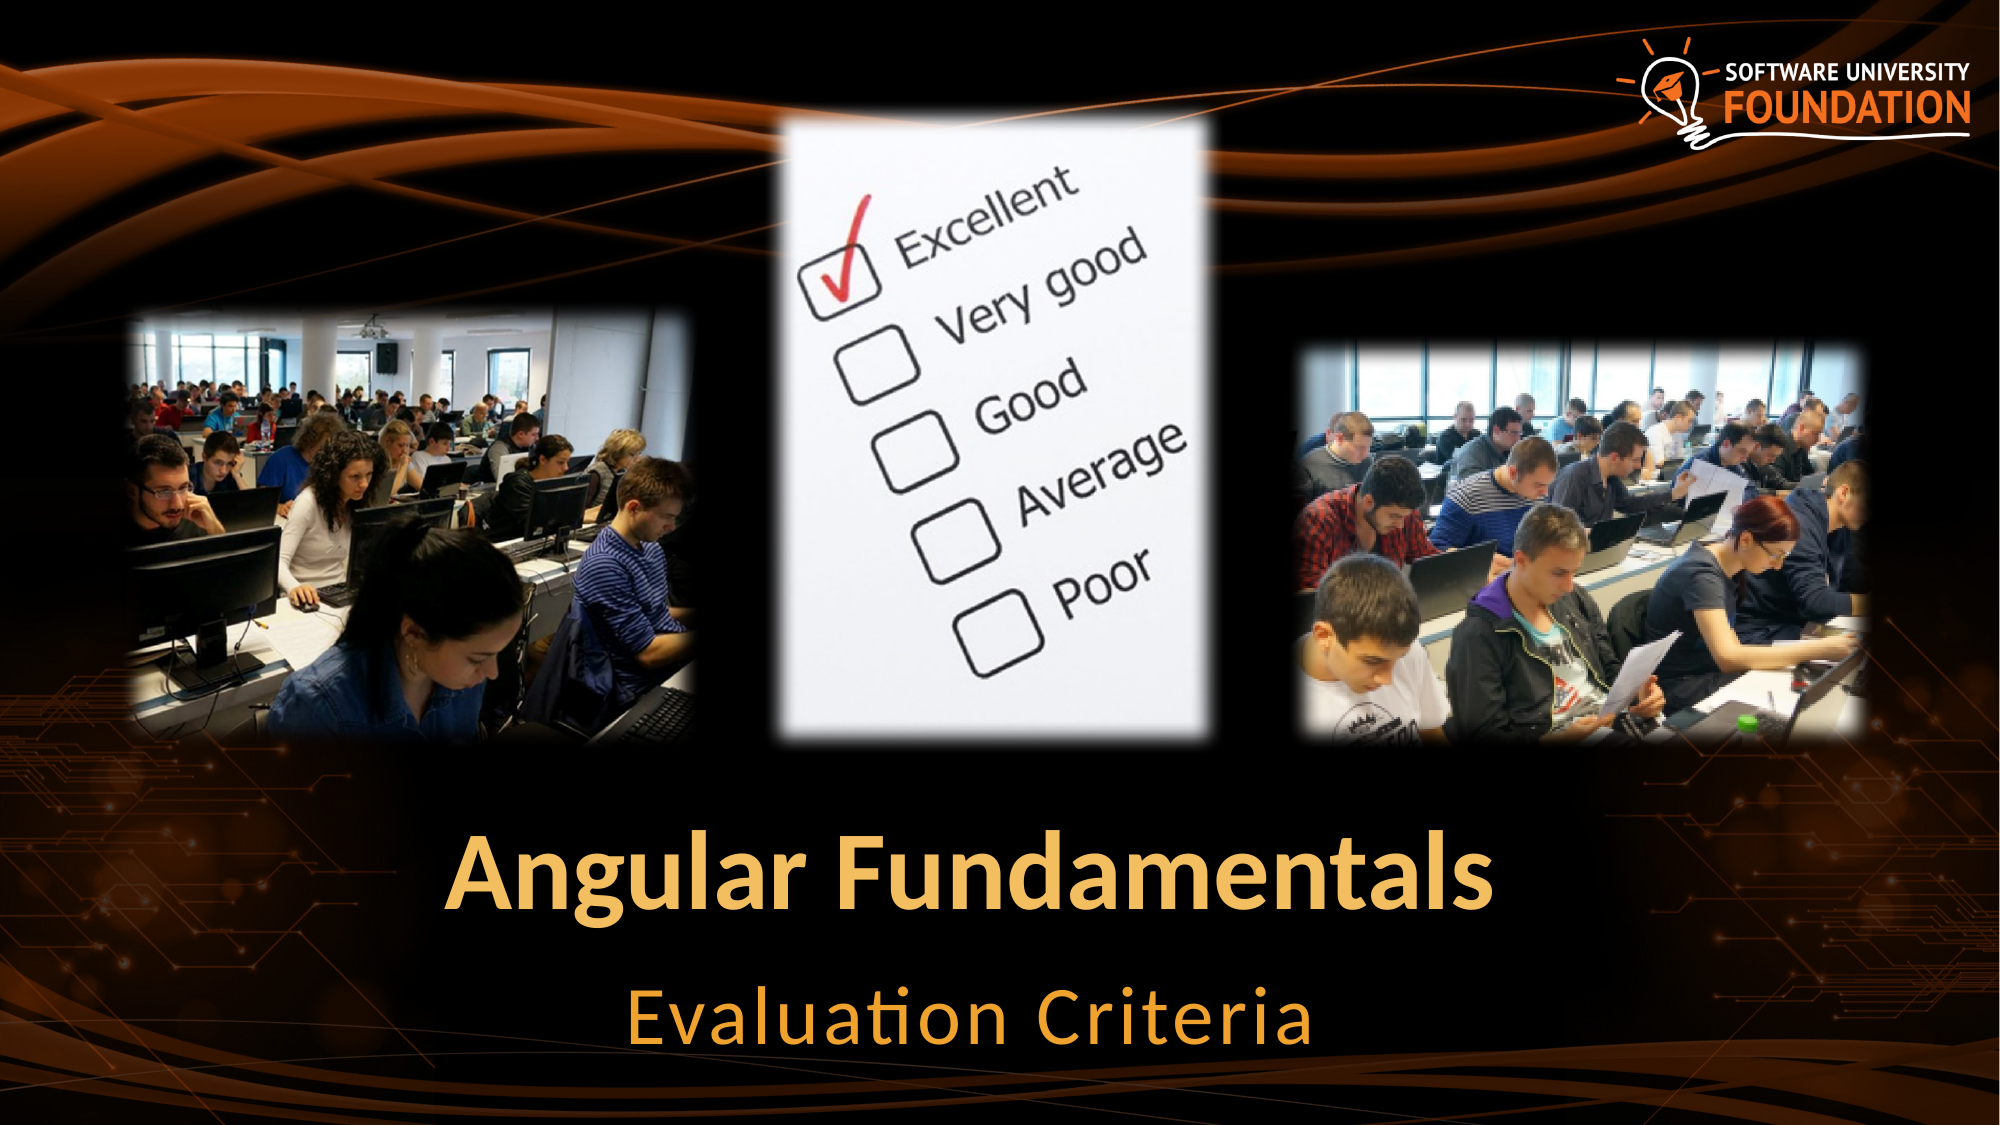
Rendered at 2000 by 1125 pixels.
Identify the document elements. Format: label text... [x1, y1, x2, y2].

list Evaluation Criteria [237, 950, 1704, 1064]
picture [0, 0, 2000, 1125]
title Angular Fundamentals [237, 804, 1704, 940]
